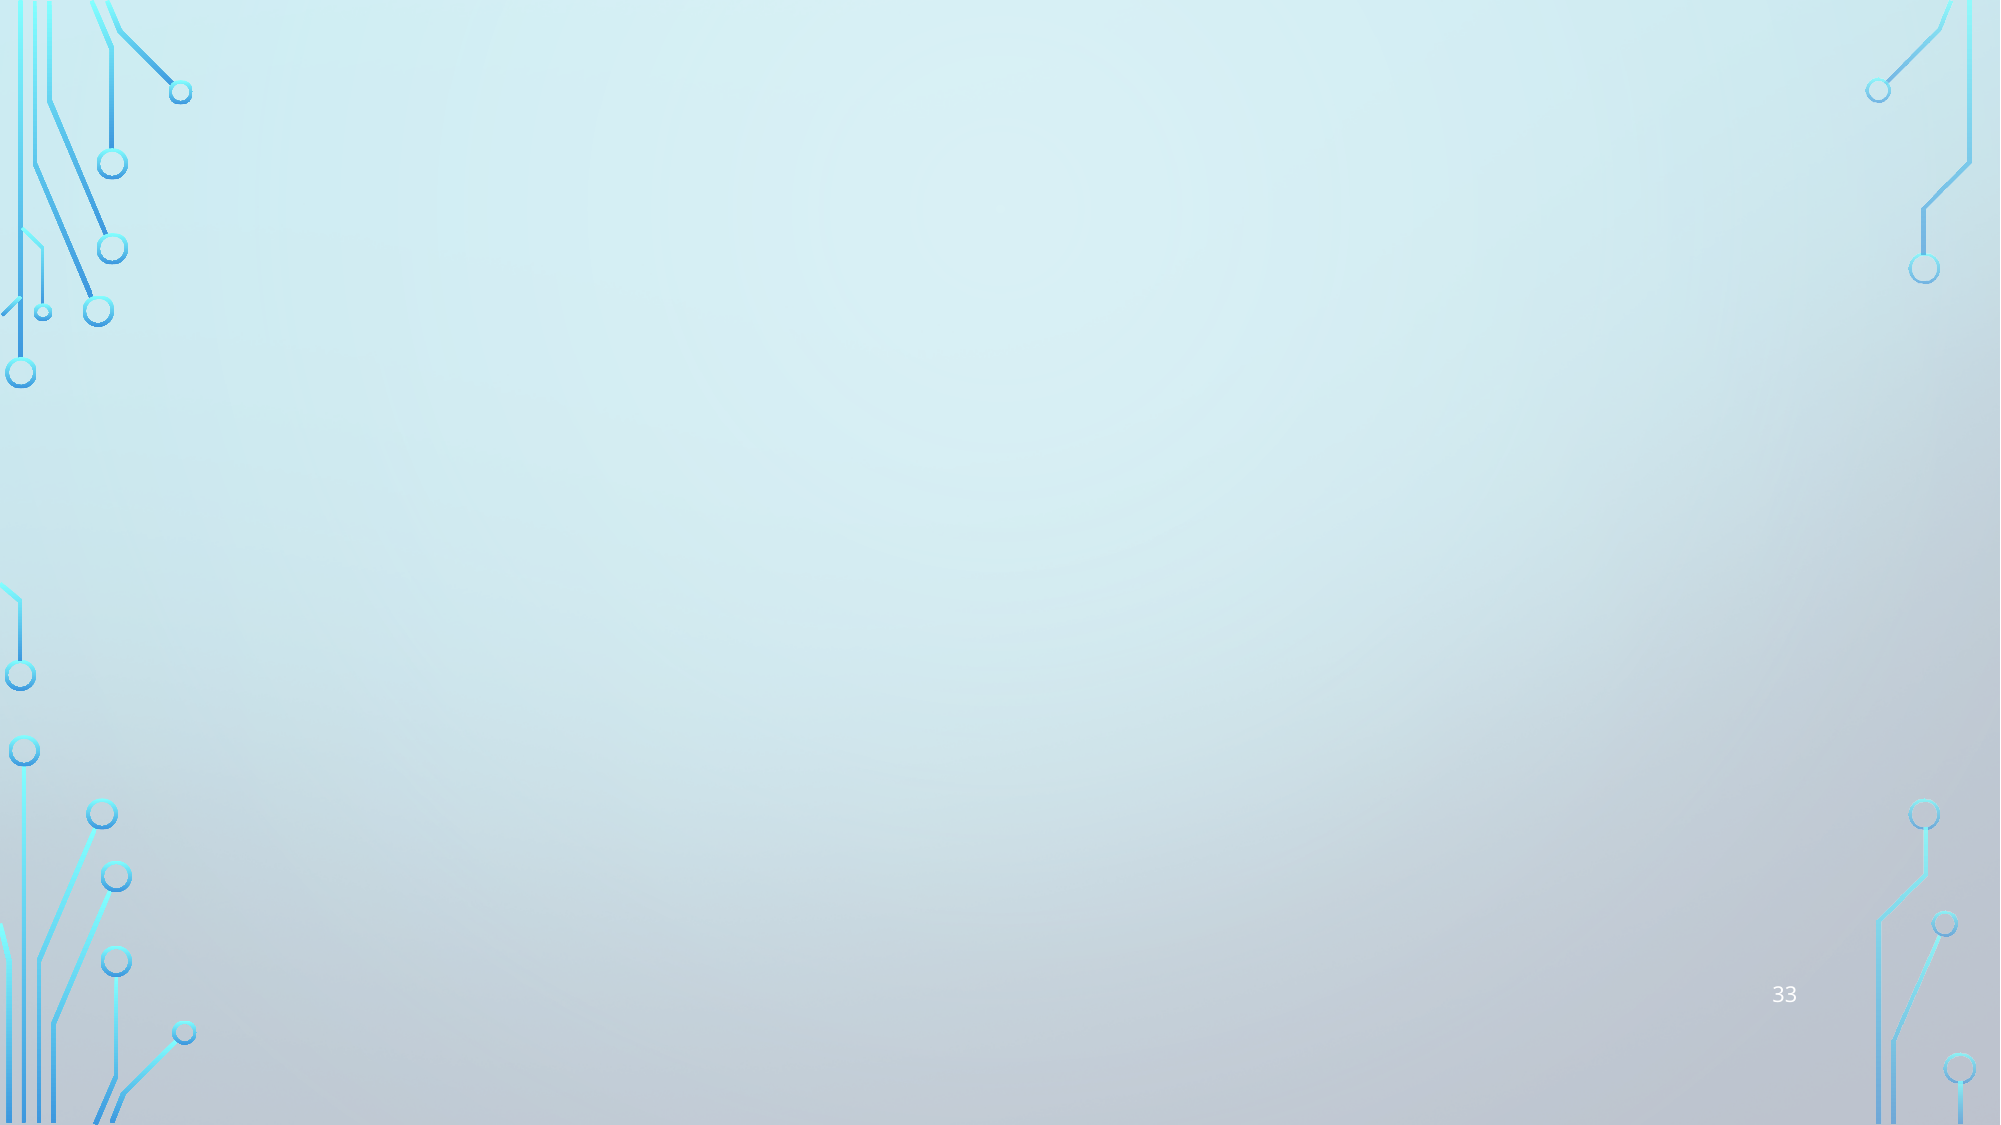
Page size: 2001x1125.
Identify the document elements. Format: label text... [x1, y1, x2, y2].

slide_number 32 [1685, 965, 1813, 1025]
